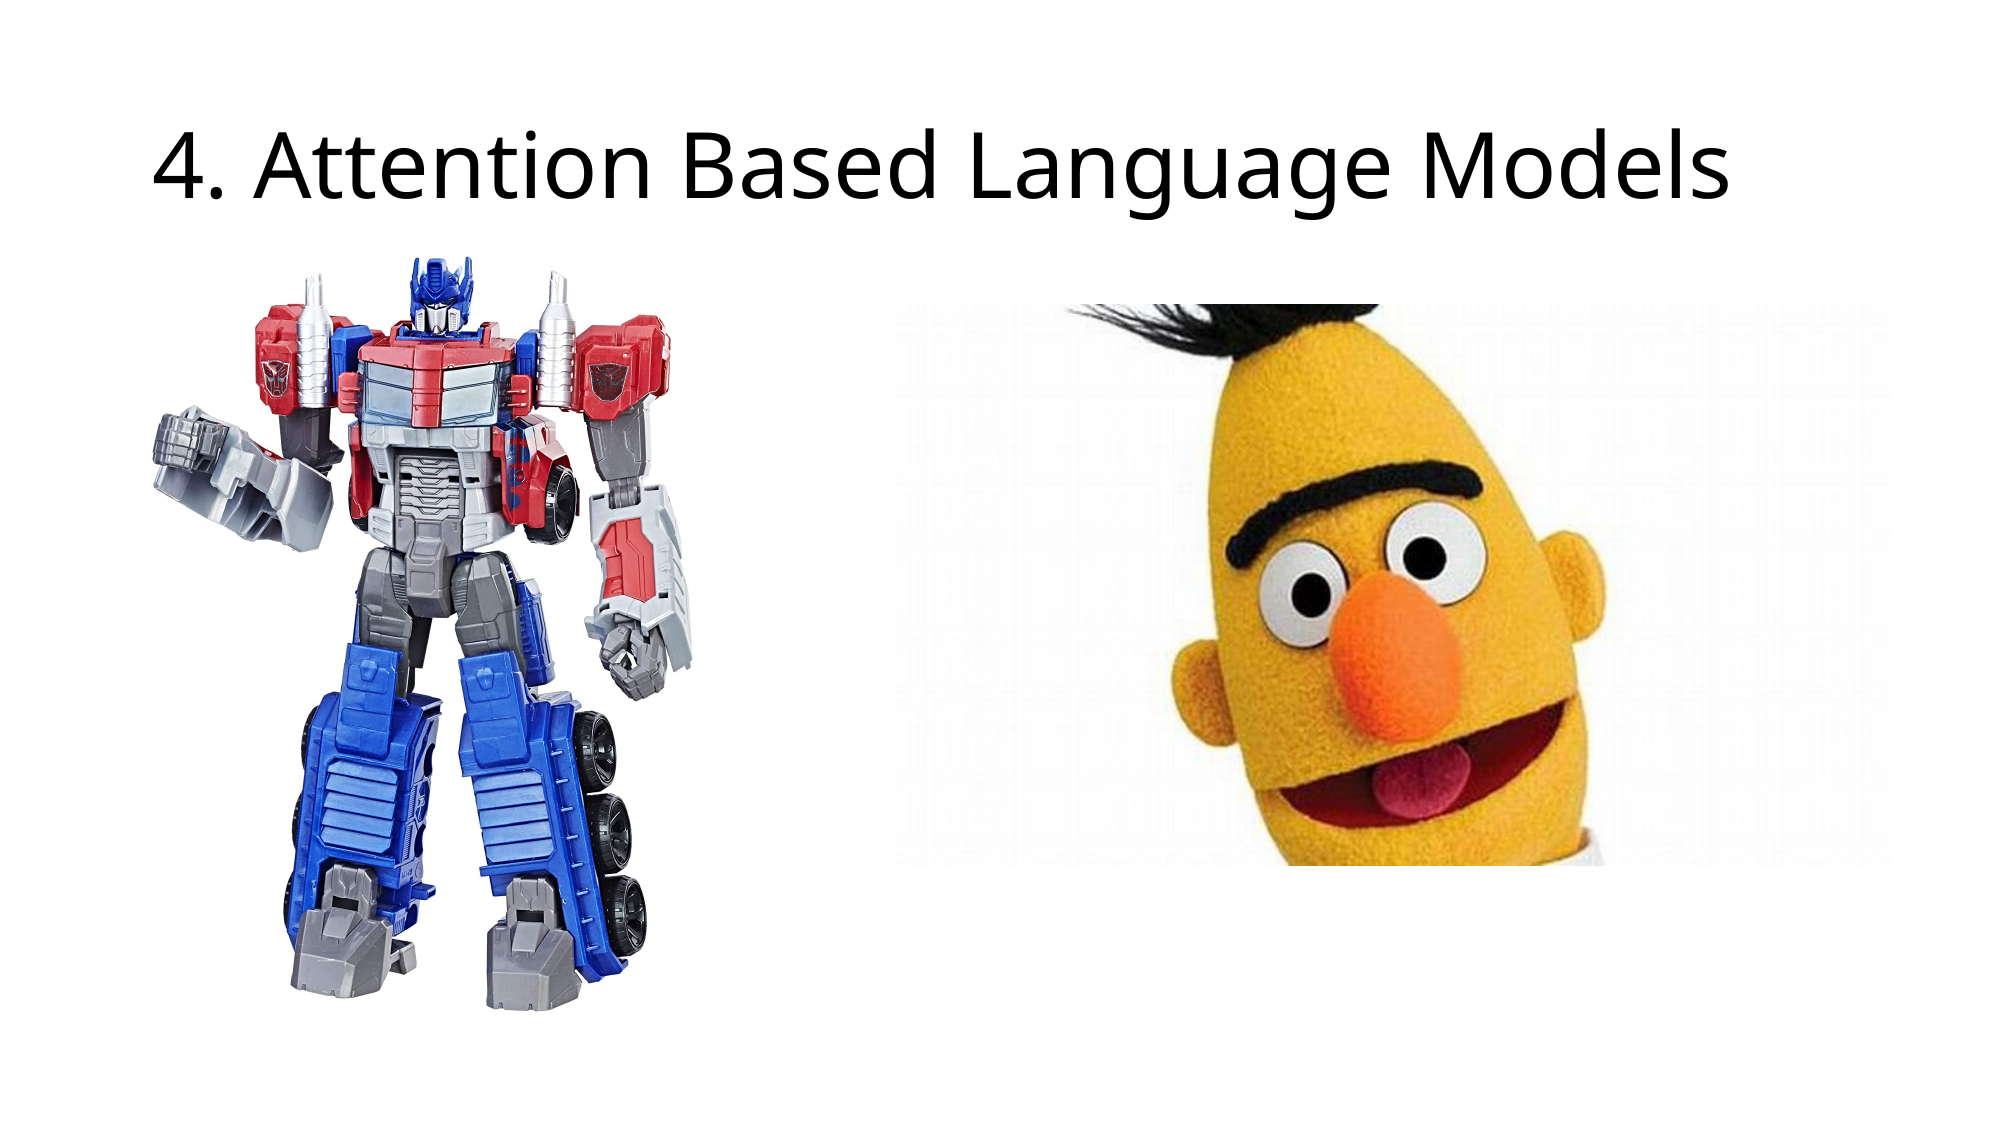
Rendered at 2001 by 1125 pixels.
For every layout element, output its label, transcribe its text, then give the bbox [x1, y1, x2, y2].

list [895, 304, 1893, 866]
picture [149, 252, 694, 1014]
title 4. Attention Based Language Models [137, 59, 1863, 278]
